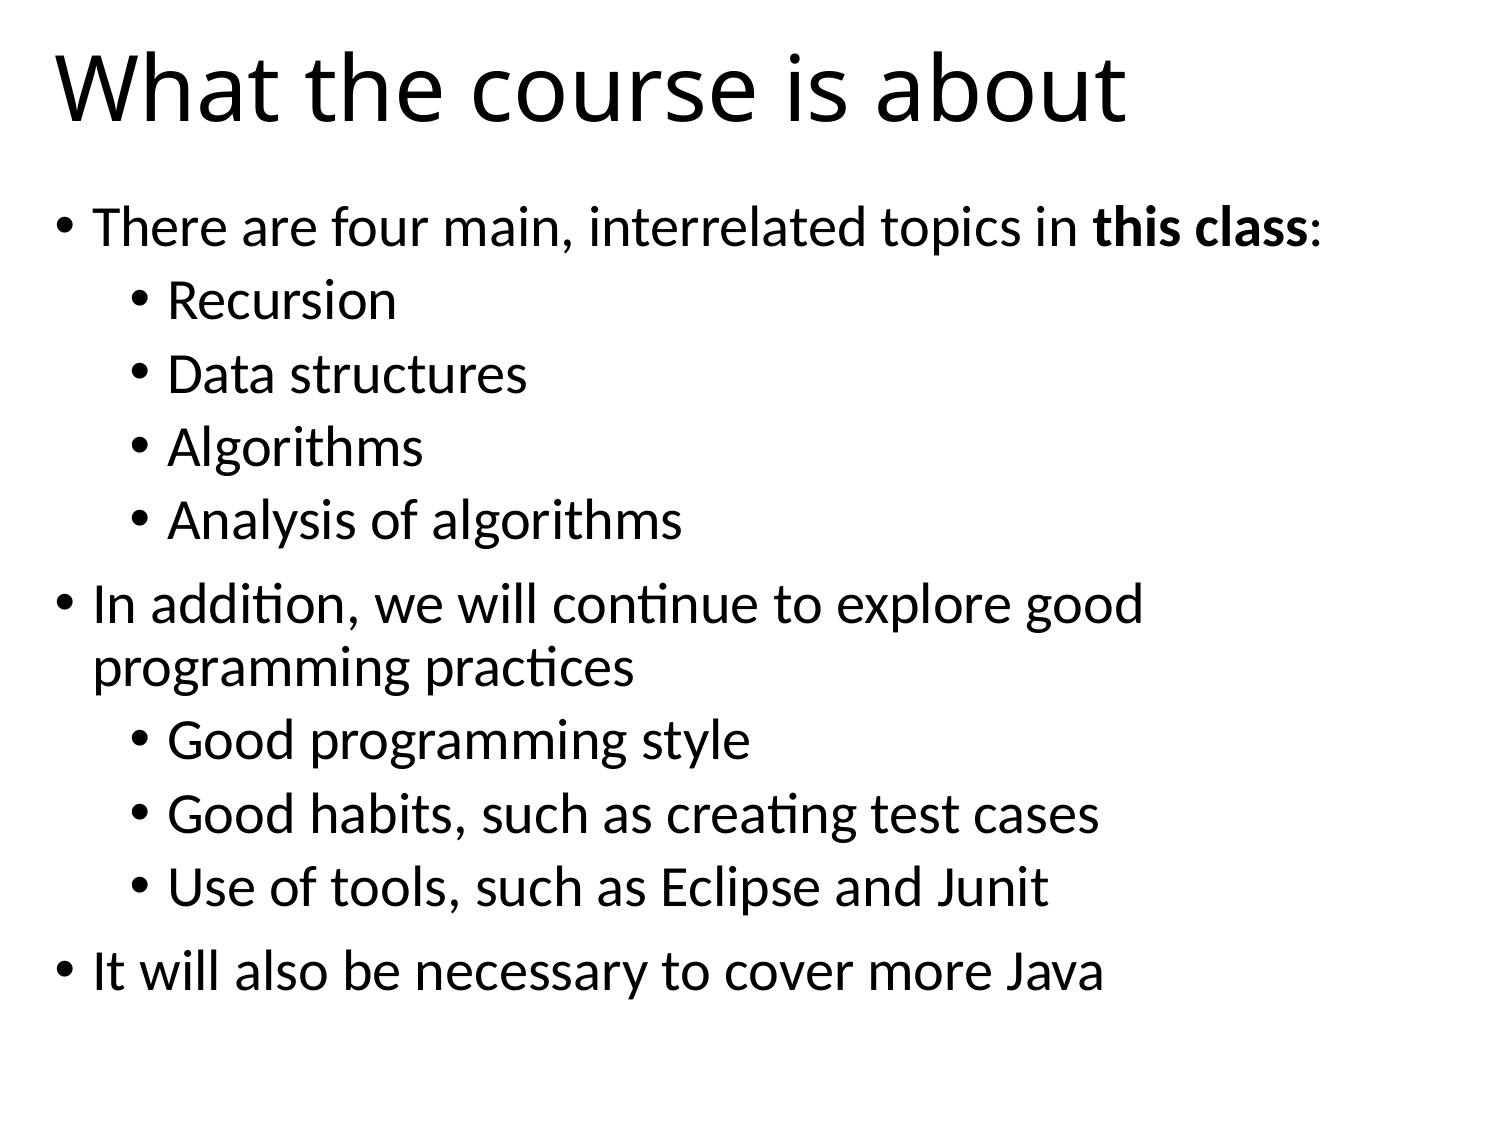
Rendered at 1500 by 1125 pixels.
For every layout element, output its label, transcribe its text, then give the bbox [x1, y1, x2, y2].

title What the course is about [39, 22, 1461, 161]
list There are four main, interrelated topics in this class: Recursion Data structures Algorithms Analysis of algorithms In addition, we will continue to explore good programming practices Good programming style Good habits, such as creating test cases Use of tools, such as Eclipse and Junit It will also be necessary to cover more Java [39, 188, 1461, 1085]
